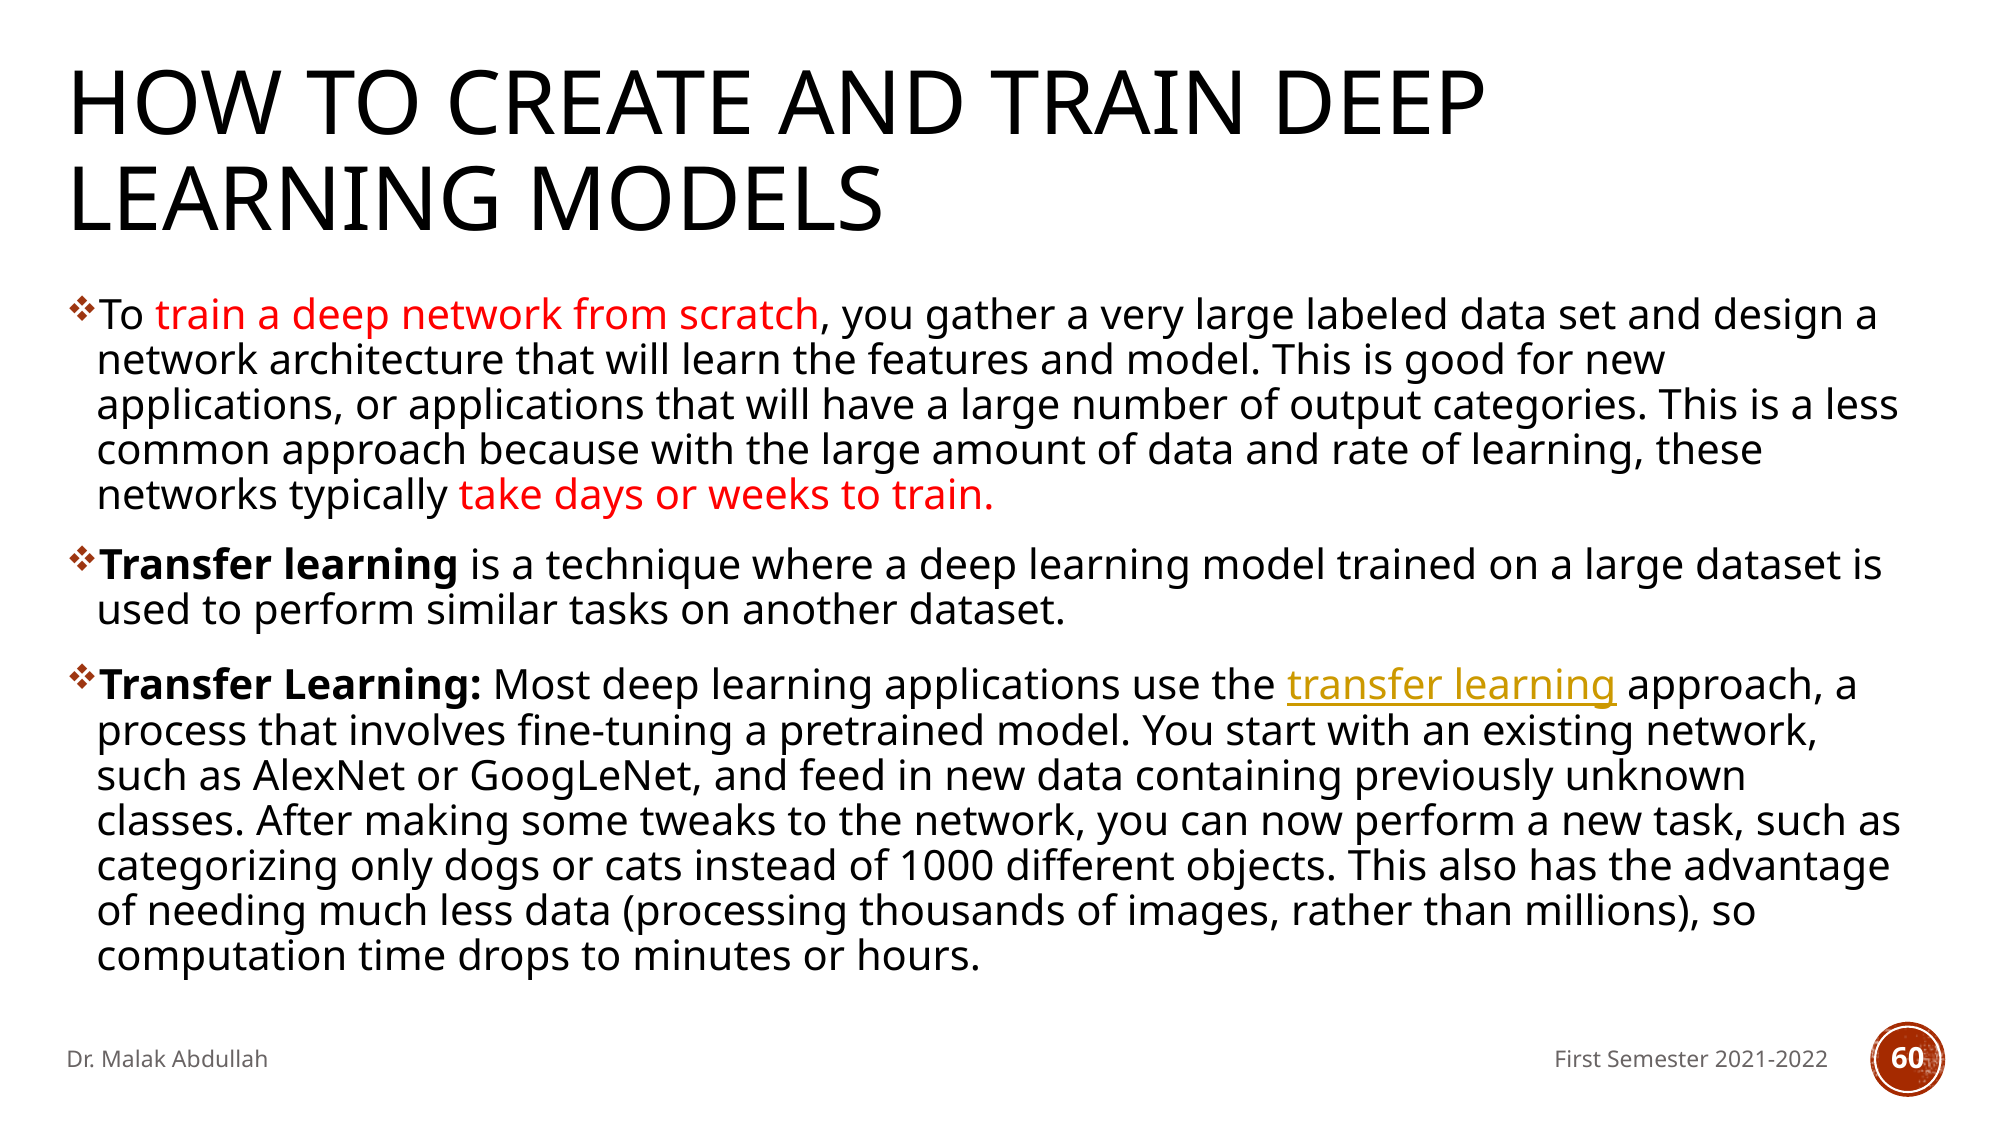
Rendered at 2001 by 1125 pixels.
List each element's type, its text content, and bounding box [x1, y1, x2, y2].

title How to Create and Train Deep Learning Models [51, 49, 1920, 258]
slide_number 60 [1855, 1028, 1961, 1089]
footer Dr. Malak Abdullah [51, 1028, 1217, 1089]
slide_number First Semester 2021-2022 [1306, 1028, 1844, 1089]
list To train a deep network from scratch, you gather a very large labeled data set and design a network architecture that will learn the features and model. This is good for new applications, or applications that will have a large number of output categories. This is a less common approach because with the large amount of data and rate of learning, these networks typically take days or weeks to train. Transfer learning is a technique where a deep learning model trained on a large dataset is used to perform similar tasks on another dataset. Transfer Learning: Most deep learning applications use the transfer learning approach, a process that involves fine-tuning a pretrained model. You start with an existing network, such as AlexNet or GoogLeNet, and feed in new data containing previously unknown classes. After making some tweaks to the network, you can now perform a new task, such as categorizing only dogs or cats instead of 1000 different objects. This also has the advantage of needing much less data (processing thousands of images, rather than millions), so computation time drops to minutes or hours. [51, 285, 1920, 1013]
